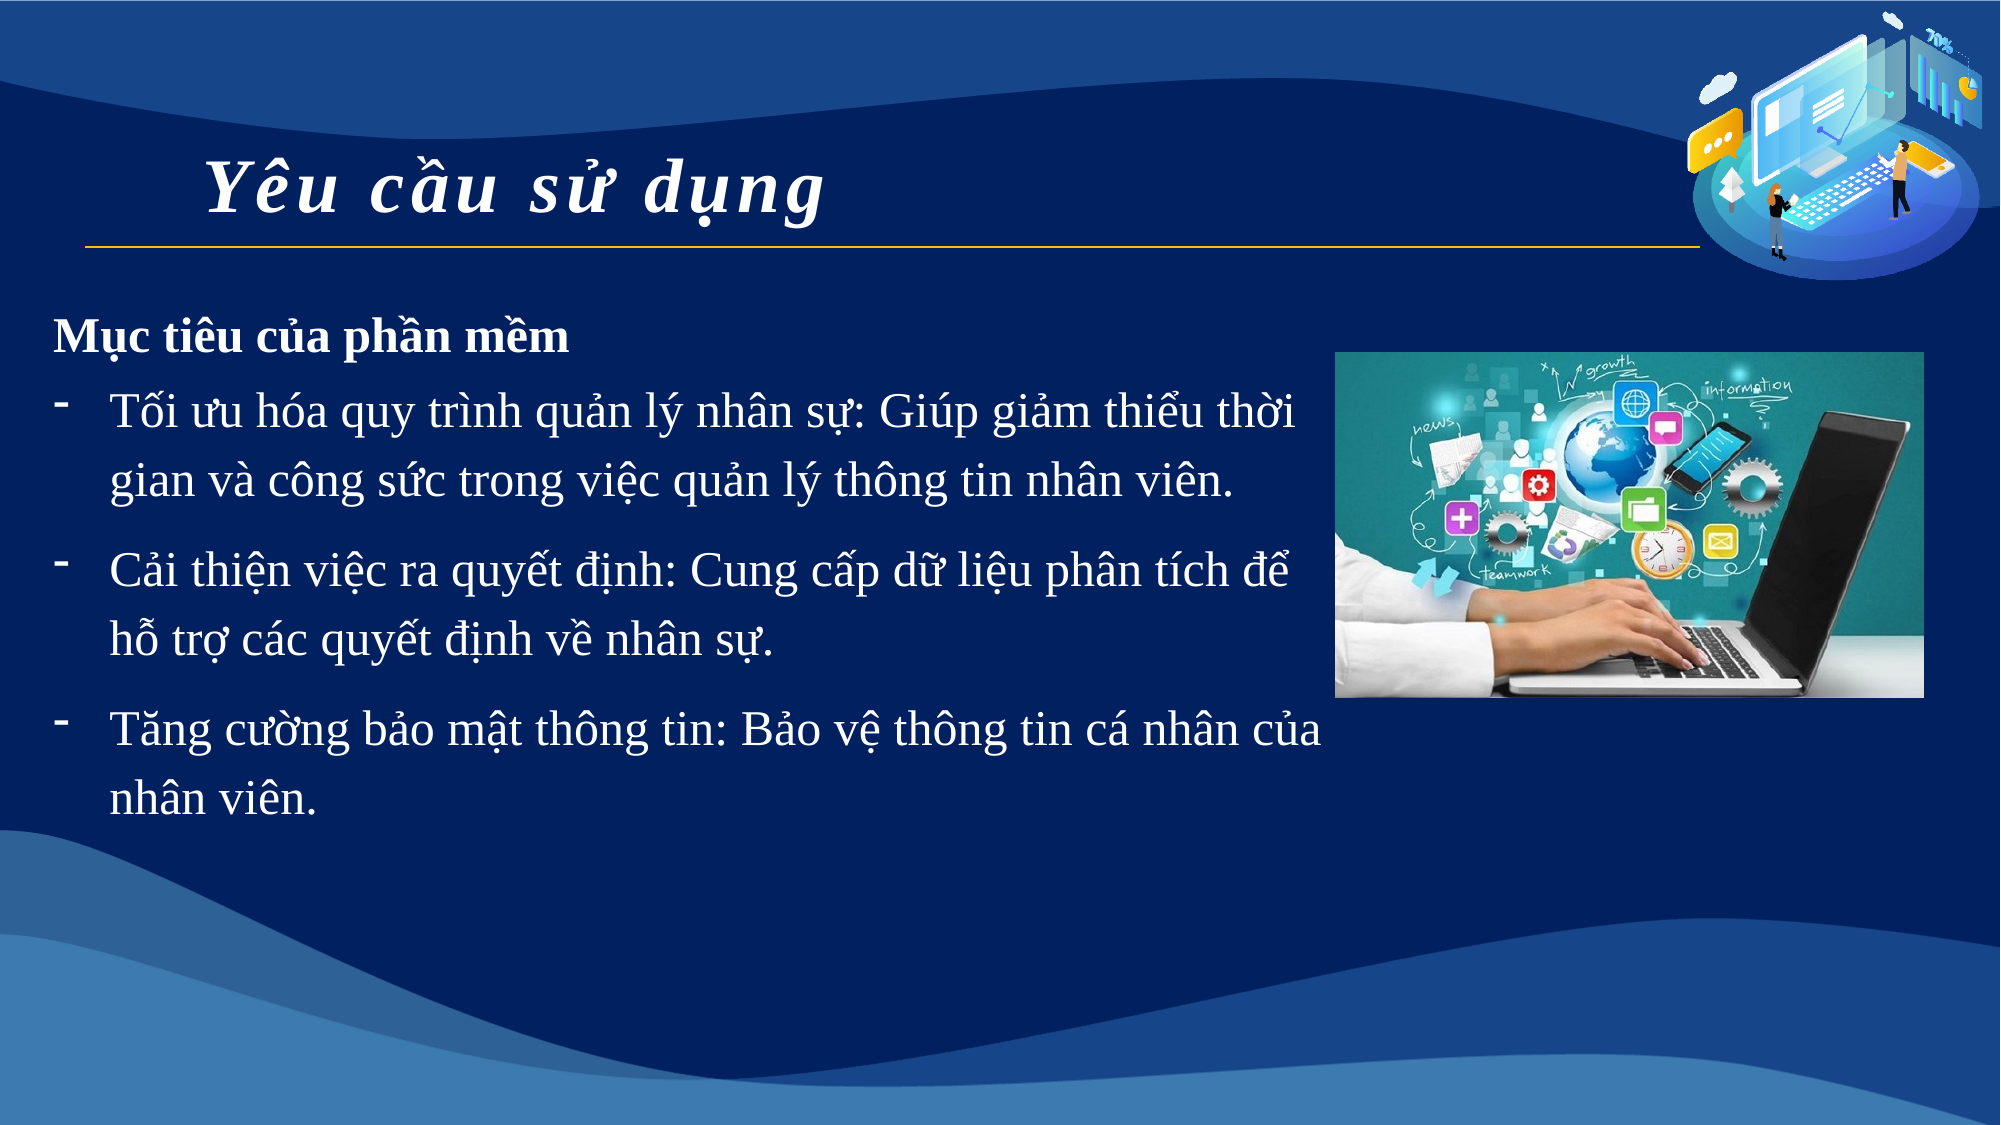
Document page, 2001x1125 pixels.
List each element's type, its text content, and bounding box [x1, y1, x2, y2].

picture [1335, 352, 1924, 698]
text_box Mục tiêu của phần mềm Tối ưu hóa quy trình quản lý nhân sự: Giúp giảm thiểu thời gian và công sức trong việc quản lý thông tin nhân viên. Cải thiện việc ra quyết định: Cung cấp dữ liệu phân tích để hỗ trợ các quyết định về nhân sự. Tăng cường bảo mật thông tin: Bảo vệ thông tin cá nhân của nhân viên. [38, 286, 1365, 973]
text_box Yêu cầu sử dụng [187, 127, 1095, 220]
picture [0, 830, 2000, 1125]
picture [0, 0, 2001, 322]
